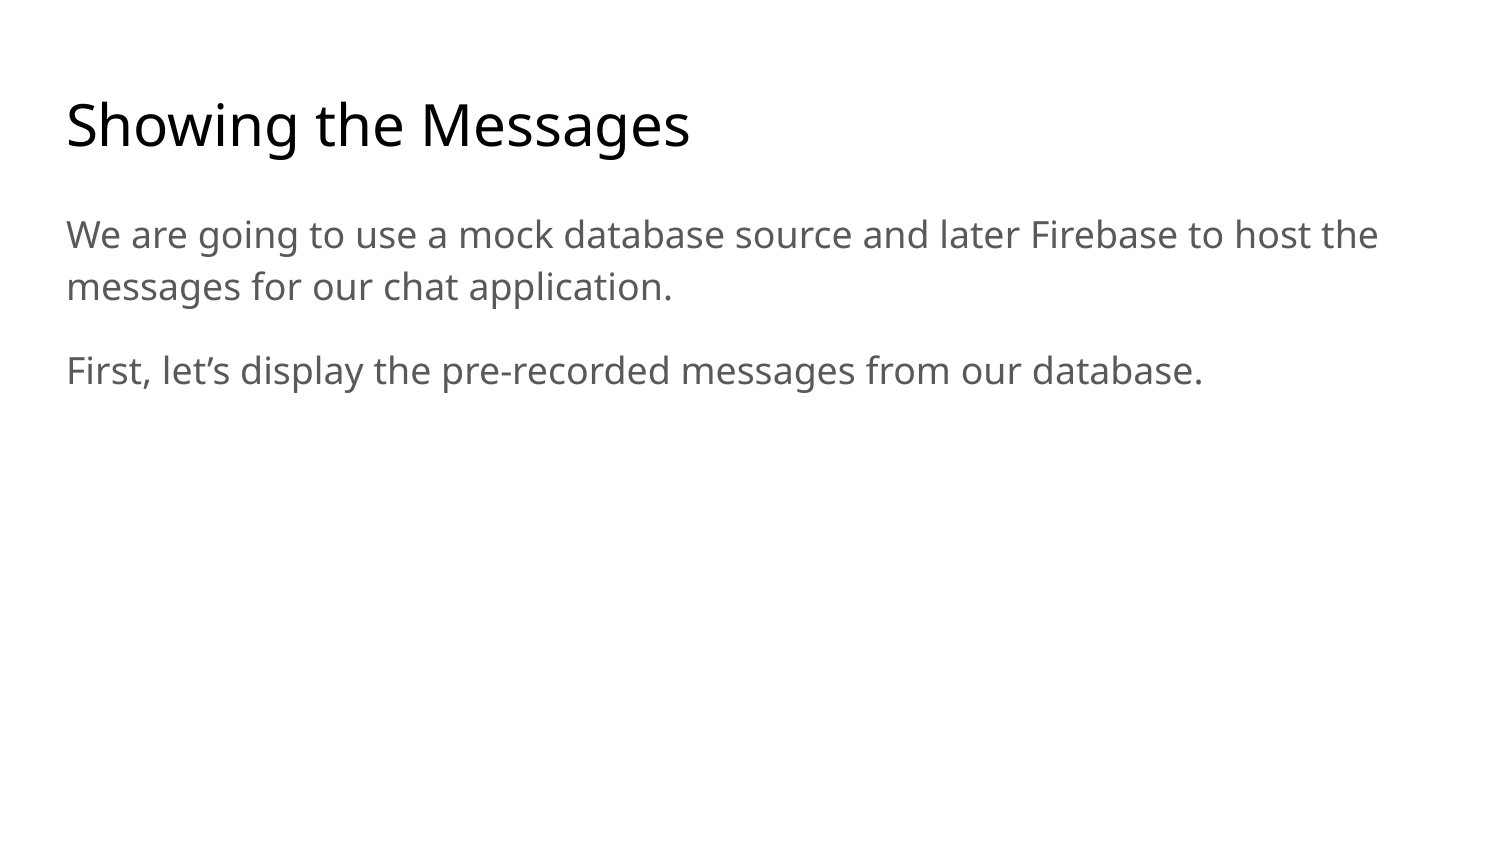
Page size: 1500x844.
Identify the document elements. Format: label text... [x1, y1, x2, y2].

title Showing the Messages [51, 72, 1449, 167]
list We are going to use a mock database source and later Firebase to host the messages for our chat application. First, let’s display the pre-recorded messages from our database. [51, 189, 1449, 750]
